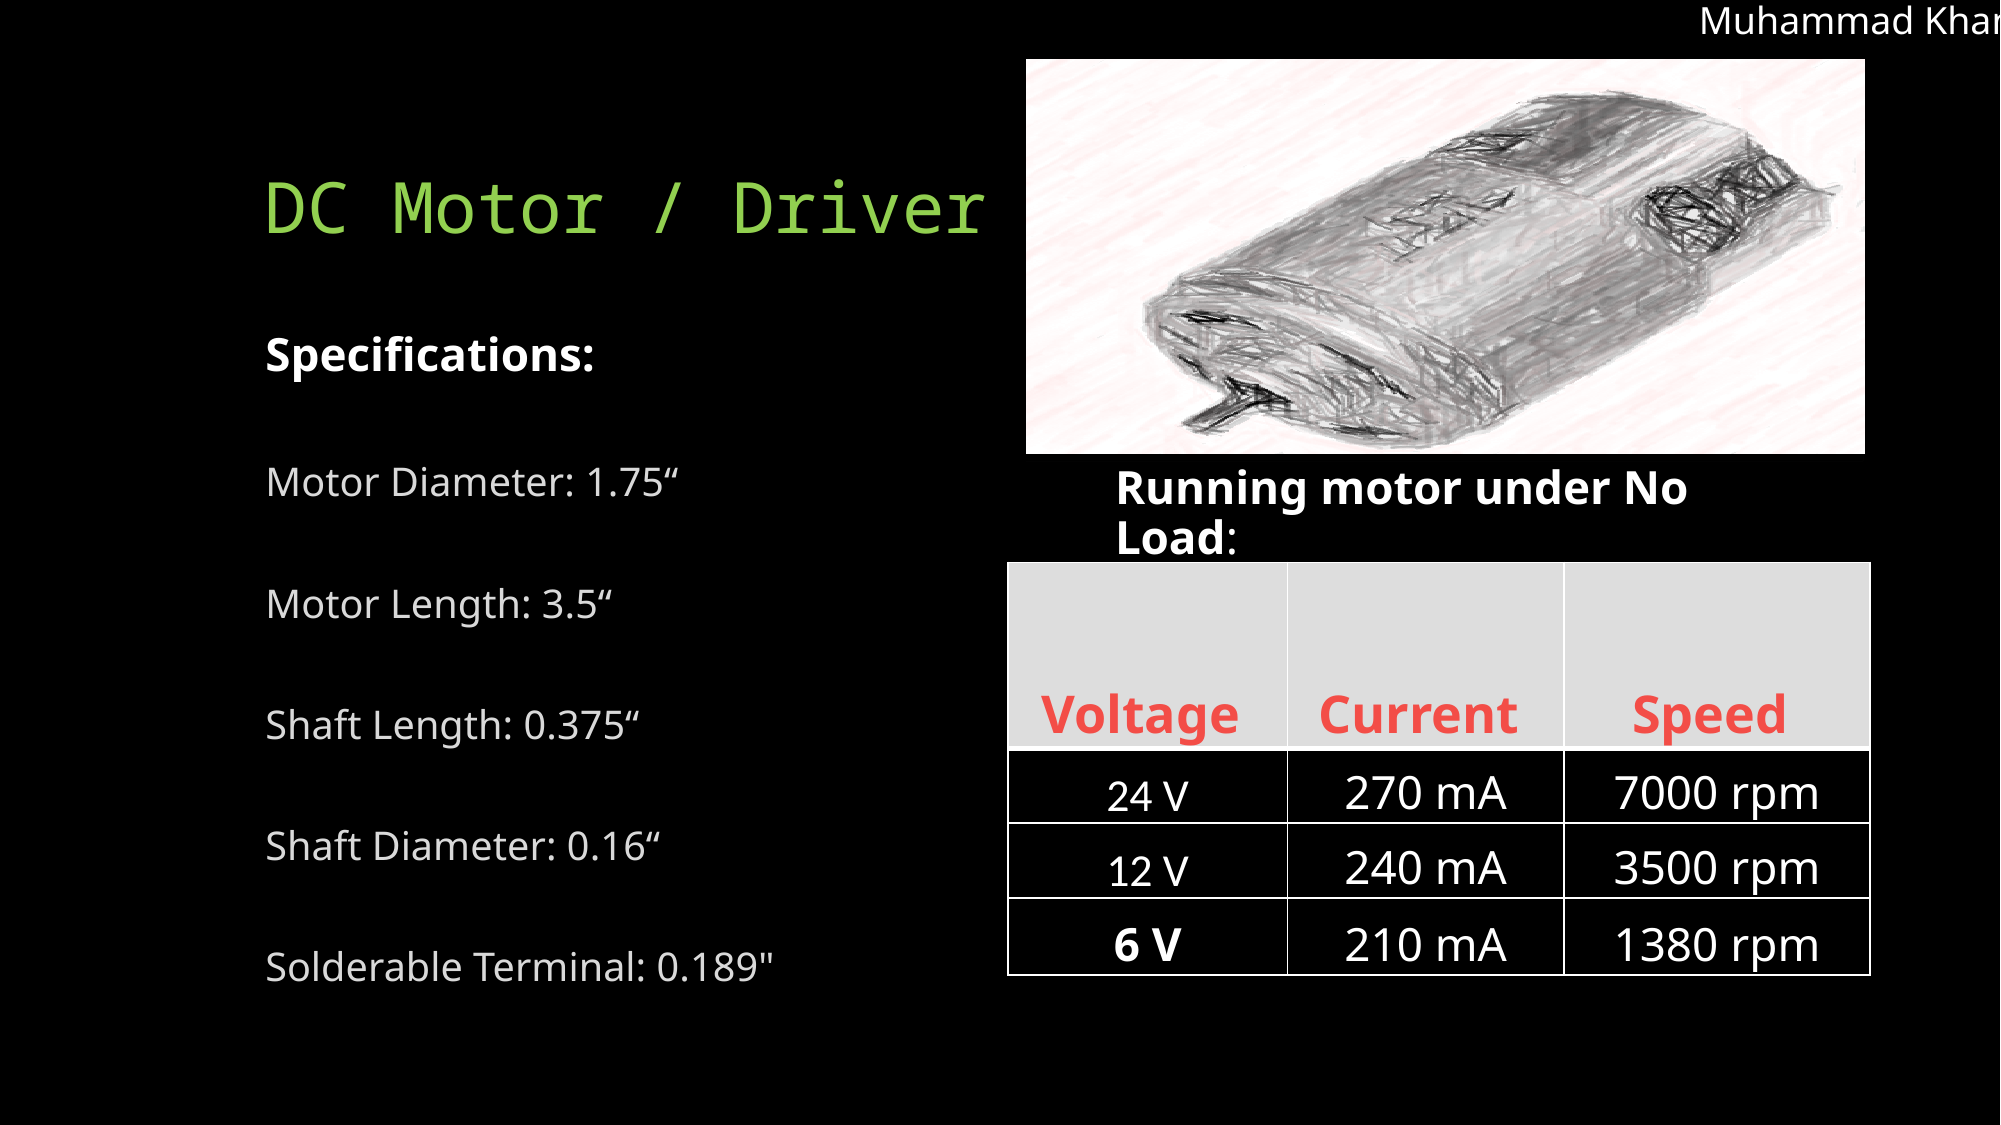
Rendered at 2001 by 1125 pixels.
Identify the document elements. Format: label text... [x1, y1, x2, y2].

table_cell 210 mA [1288, 899, 1563, 974]
list Specifications: [250, 299, 963, 412]
title DC Motor / Driver [249, 75, 1026, 257]
table_cell 3500 rpm [1565, 824, 1869, 897]
table_header Voltage [1009, 563, 1287, 746]
table_header Current [1288, 563, 1563, 746]
table_cell 240 mA [1288, 824, 1563, 897]
table_cell 12 V [1009, 824, 1287, 897]
table_cell 1380 rpm [1565, 899, 1869, 974]
list Motor Diameter: 1.75“ Motor Length: 3.5“ Shaft Length: 0.375“ Shaft Diameter: 0.16“ Solderable Terminal: 0.189" [250, 412, 963, 1000]
list Running motor under No Load: [1100, 483, 1813, 562]
table_cell 6 V [1009, 899, 1287, 974]
table_cell 270 mA [1288, 751, 1563, 822]
table_cell 24 V [1009, 751, 1287, 822]
text_box Muhammad Khan [1684, 0, 2000, 50]
picture [1026, 59, 1865, 454]
table_cell 7000 rpm [1565, 751, 1869, 822]
table_header Speed [1565, 563, 1869, 746]
